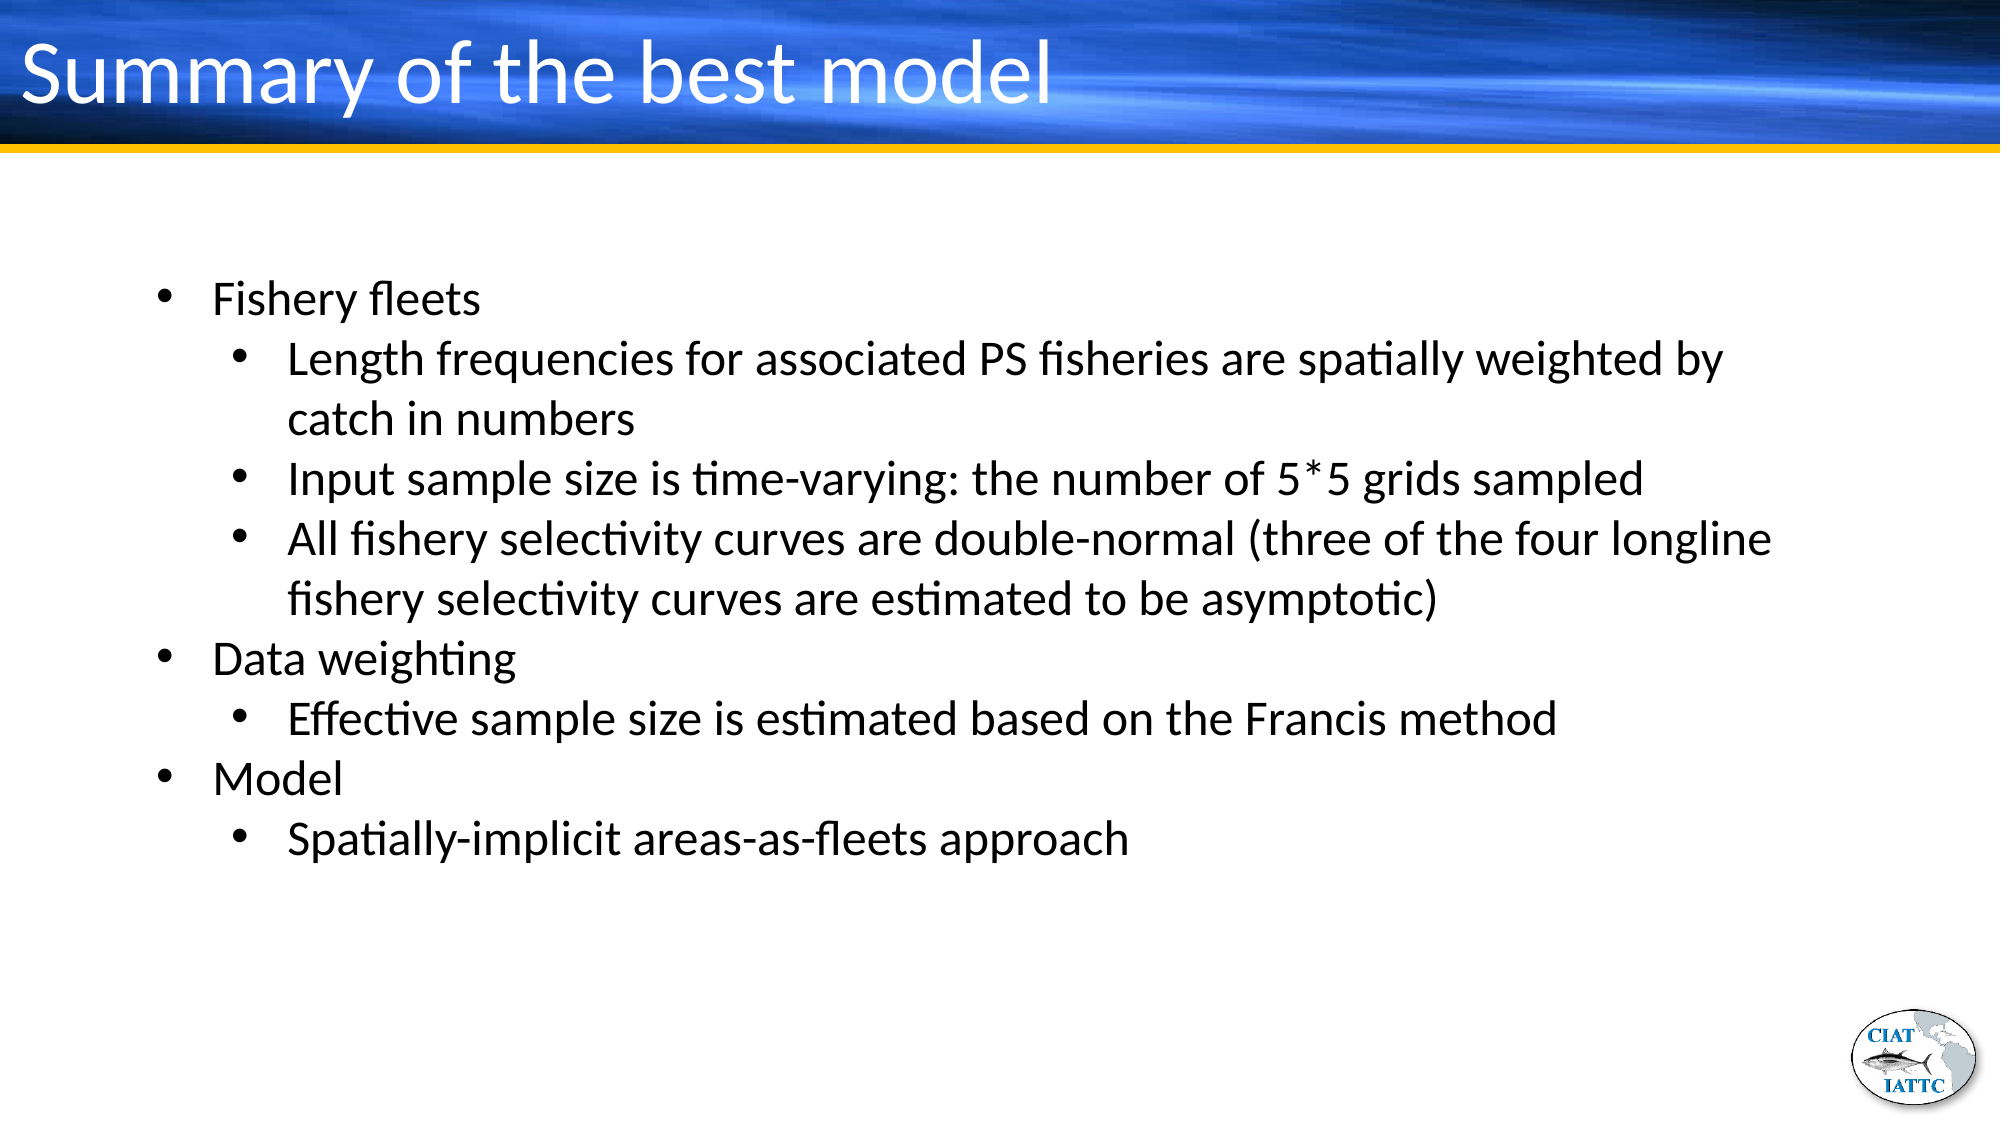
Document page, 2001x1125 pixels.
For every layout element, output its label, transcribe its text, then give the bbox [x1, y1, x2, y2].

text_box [0, 0, 2000, 148]
text_box [137, 251, 1868, 1009]
picture [1851, 1009, 1976, 1106]
text_box [137, 263, 1851, 1034]
text_box Fishery fleets Length frequencies for associated PS fisheries are spatially weighted by catch in numbers Input sample size is time-varying: the number of 5*5 grids sampled All fishery selectivity curves are double-normal (three of the four longline fishery selectivity curves are estimated to be asymptotic) Data weighting Effective sample size is estimated based on the Francis method Model Spatially-implicit areas-as-fleets approach [141, 257, 1859, 1028]
